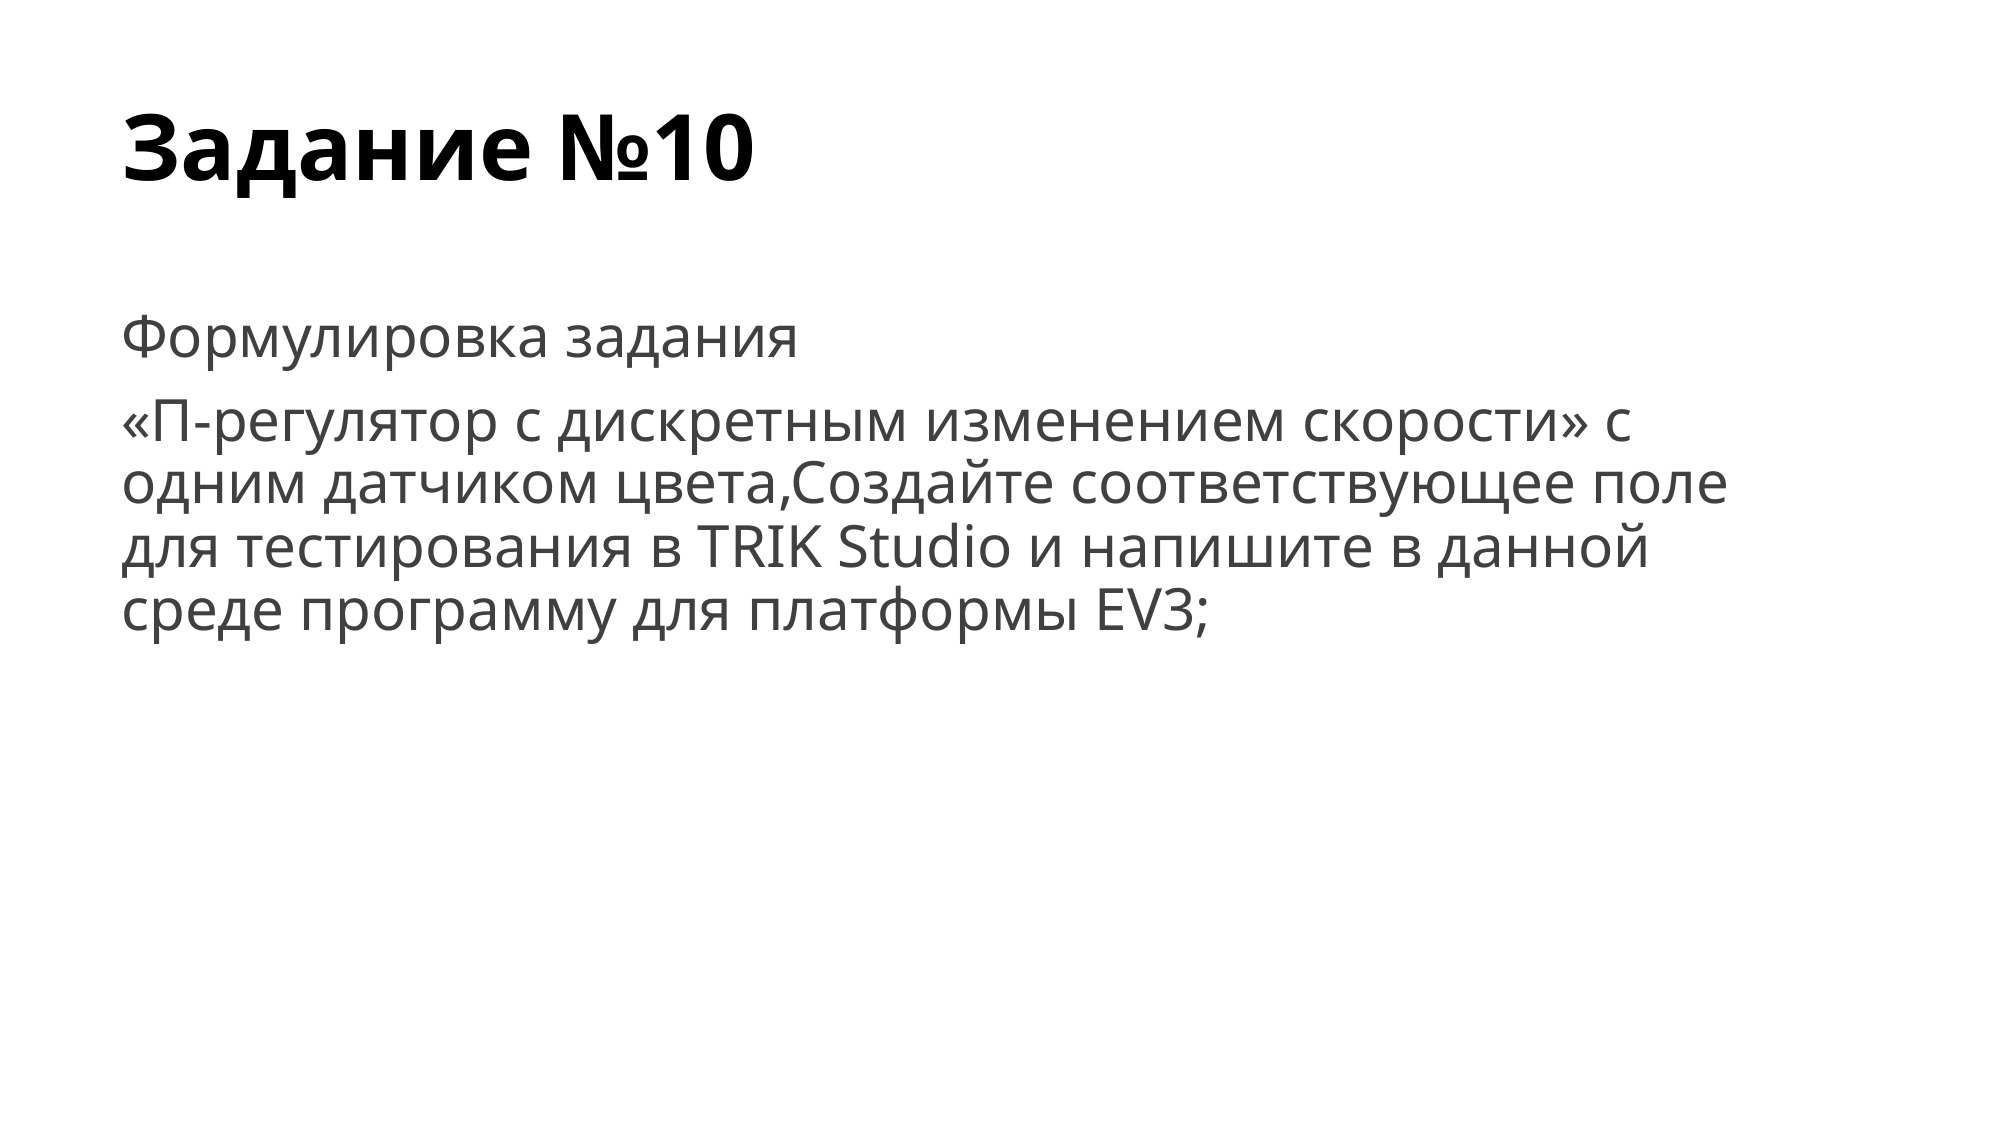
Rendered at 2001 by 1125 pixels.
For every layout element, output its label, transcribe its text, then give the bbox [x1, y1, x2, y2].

title Задание №10 [106, 42, 1832, 260]
list Формулировка задания «П‐регулятор с дискретным изменением скорости» с одним датчиком цвета,Создайте соответствующее поле для тестирования в TRIK Studio и напишите в данной среде программу для платформы EV3; [106, 299, 1832, 1014]
